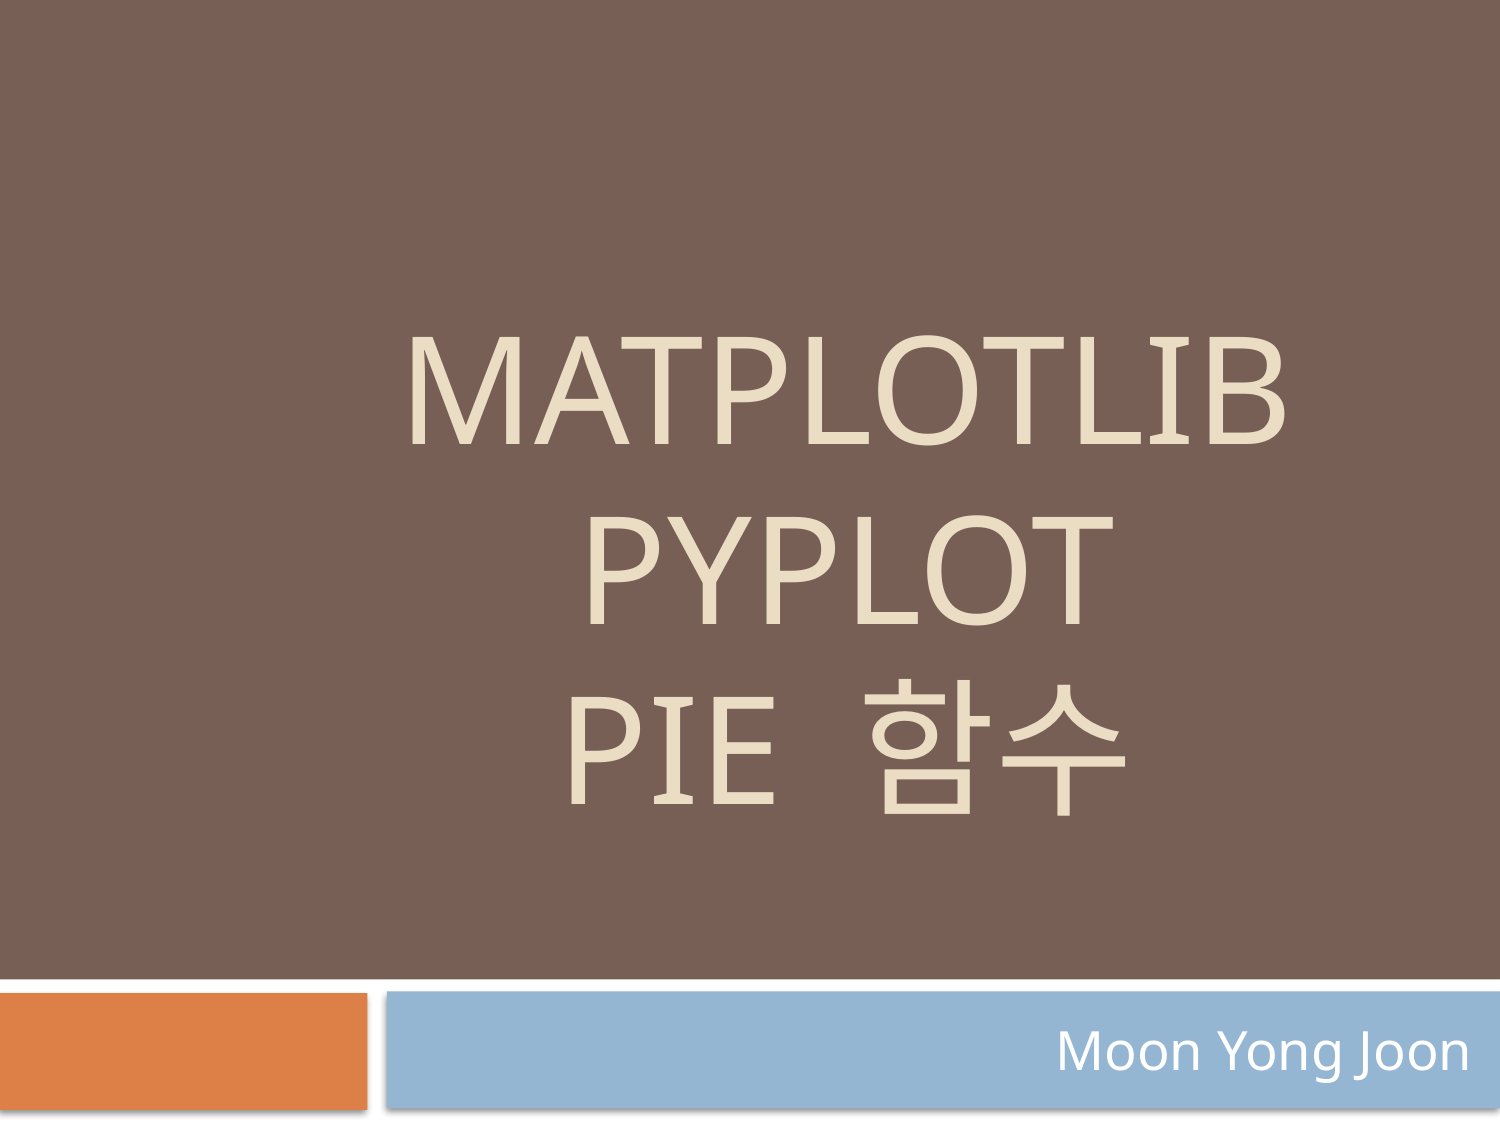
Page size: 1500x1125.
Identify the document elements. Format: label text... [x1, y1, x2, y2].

title MatPLOTLIB pyplot Pie 함수 [242, 231, 1450, 963]
subtitle Moon Yong Joon [387, 992, 1488, 1105]
